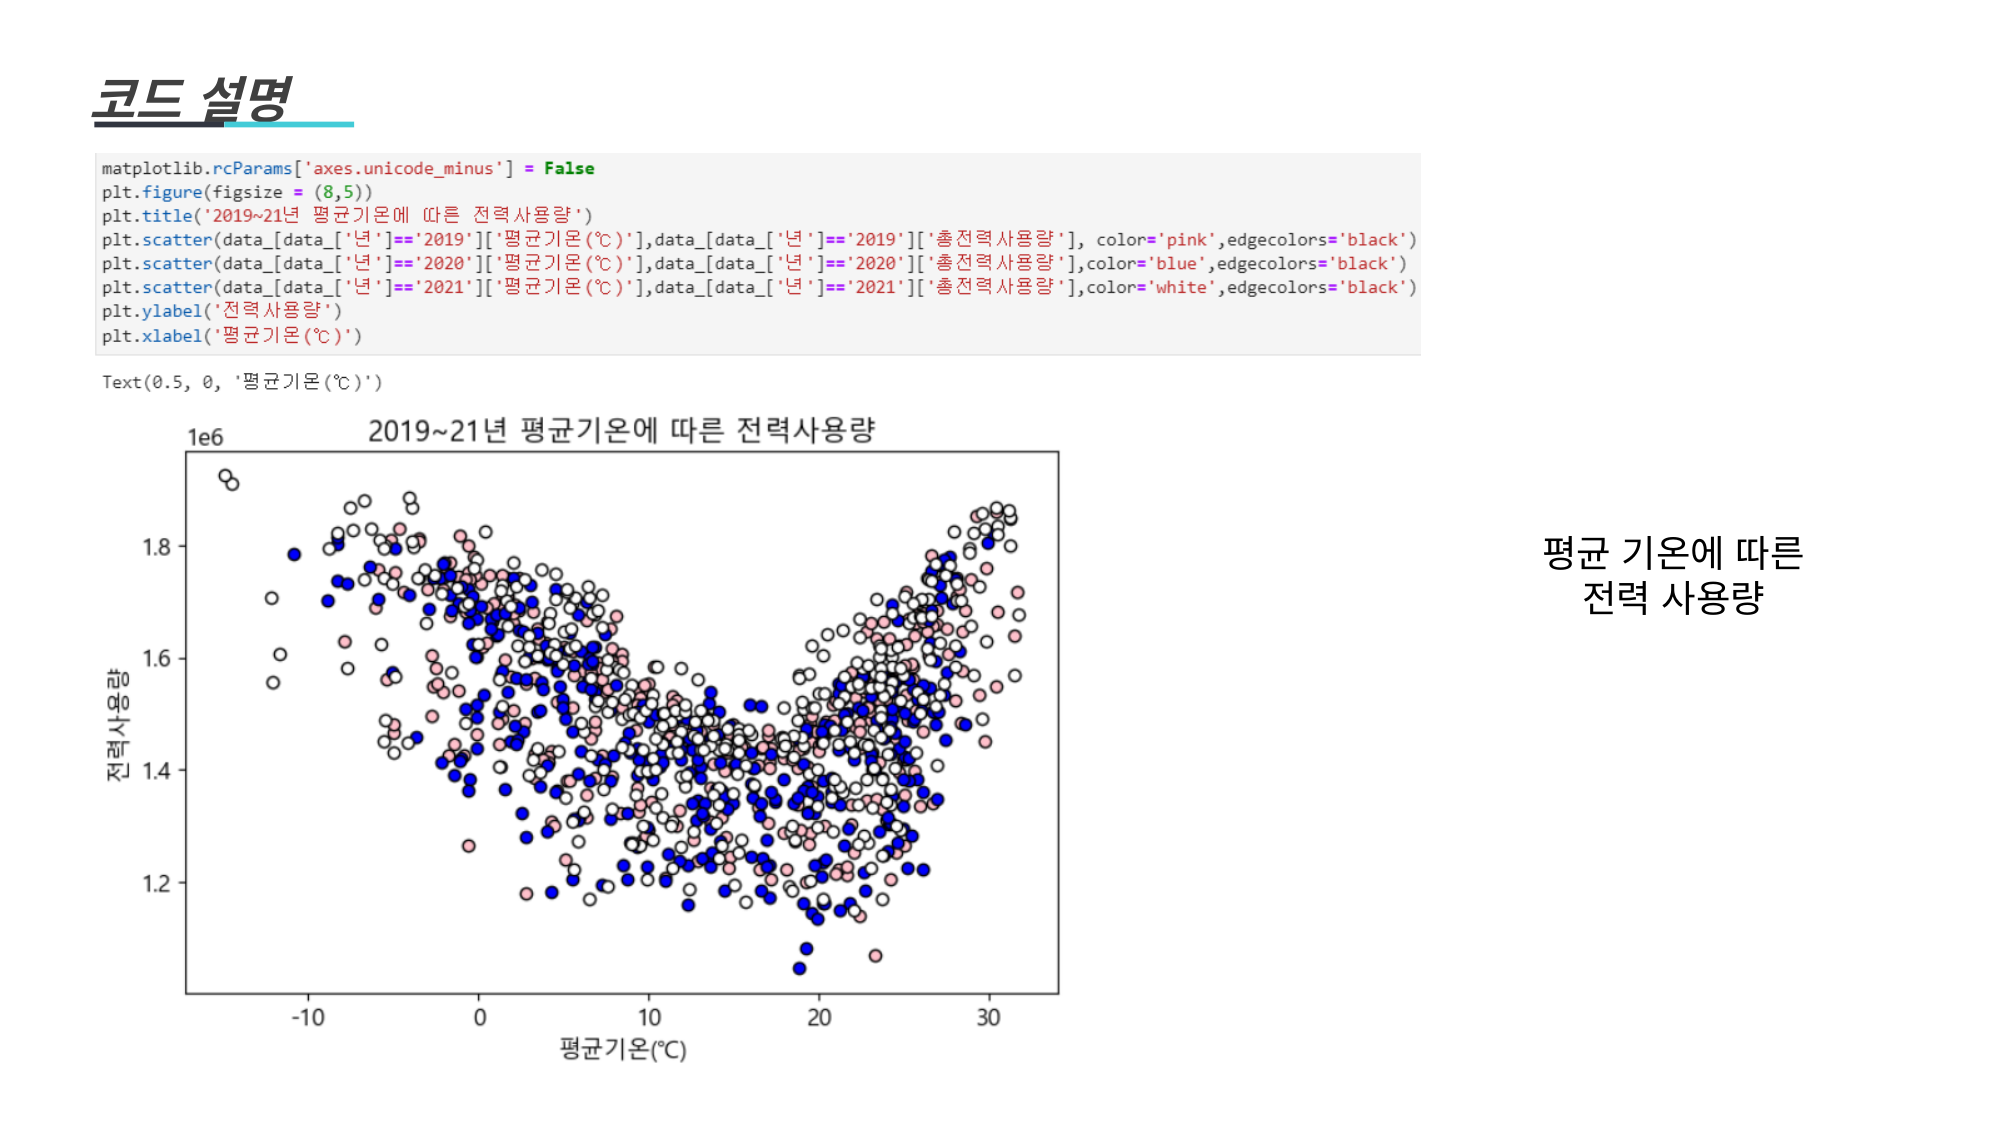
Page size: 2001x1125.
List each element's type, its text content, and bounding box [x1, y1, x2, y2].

text_box 평균 기온에 따른 전력 사용량 [1527, 522, 1820, 628]
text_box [94, 121, 355, 128]
text_box 코드 설명 [75, 0, 765, 136]
picture [94, 153, 1421, 1064]
